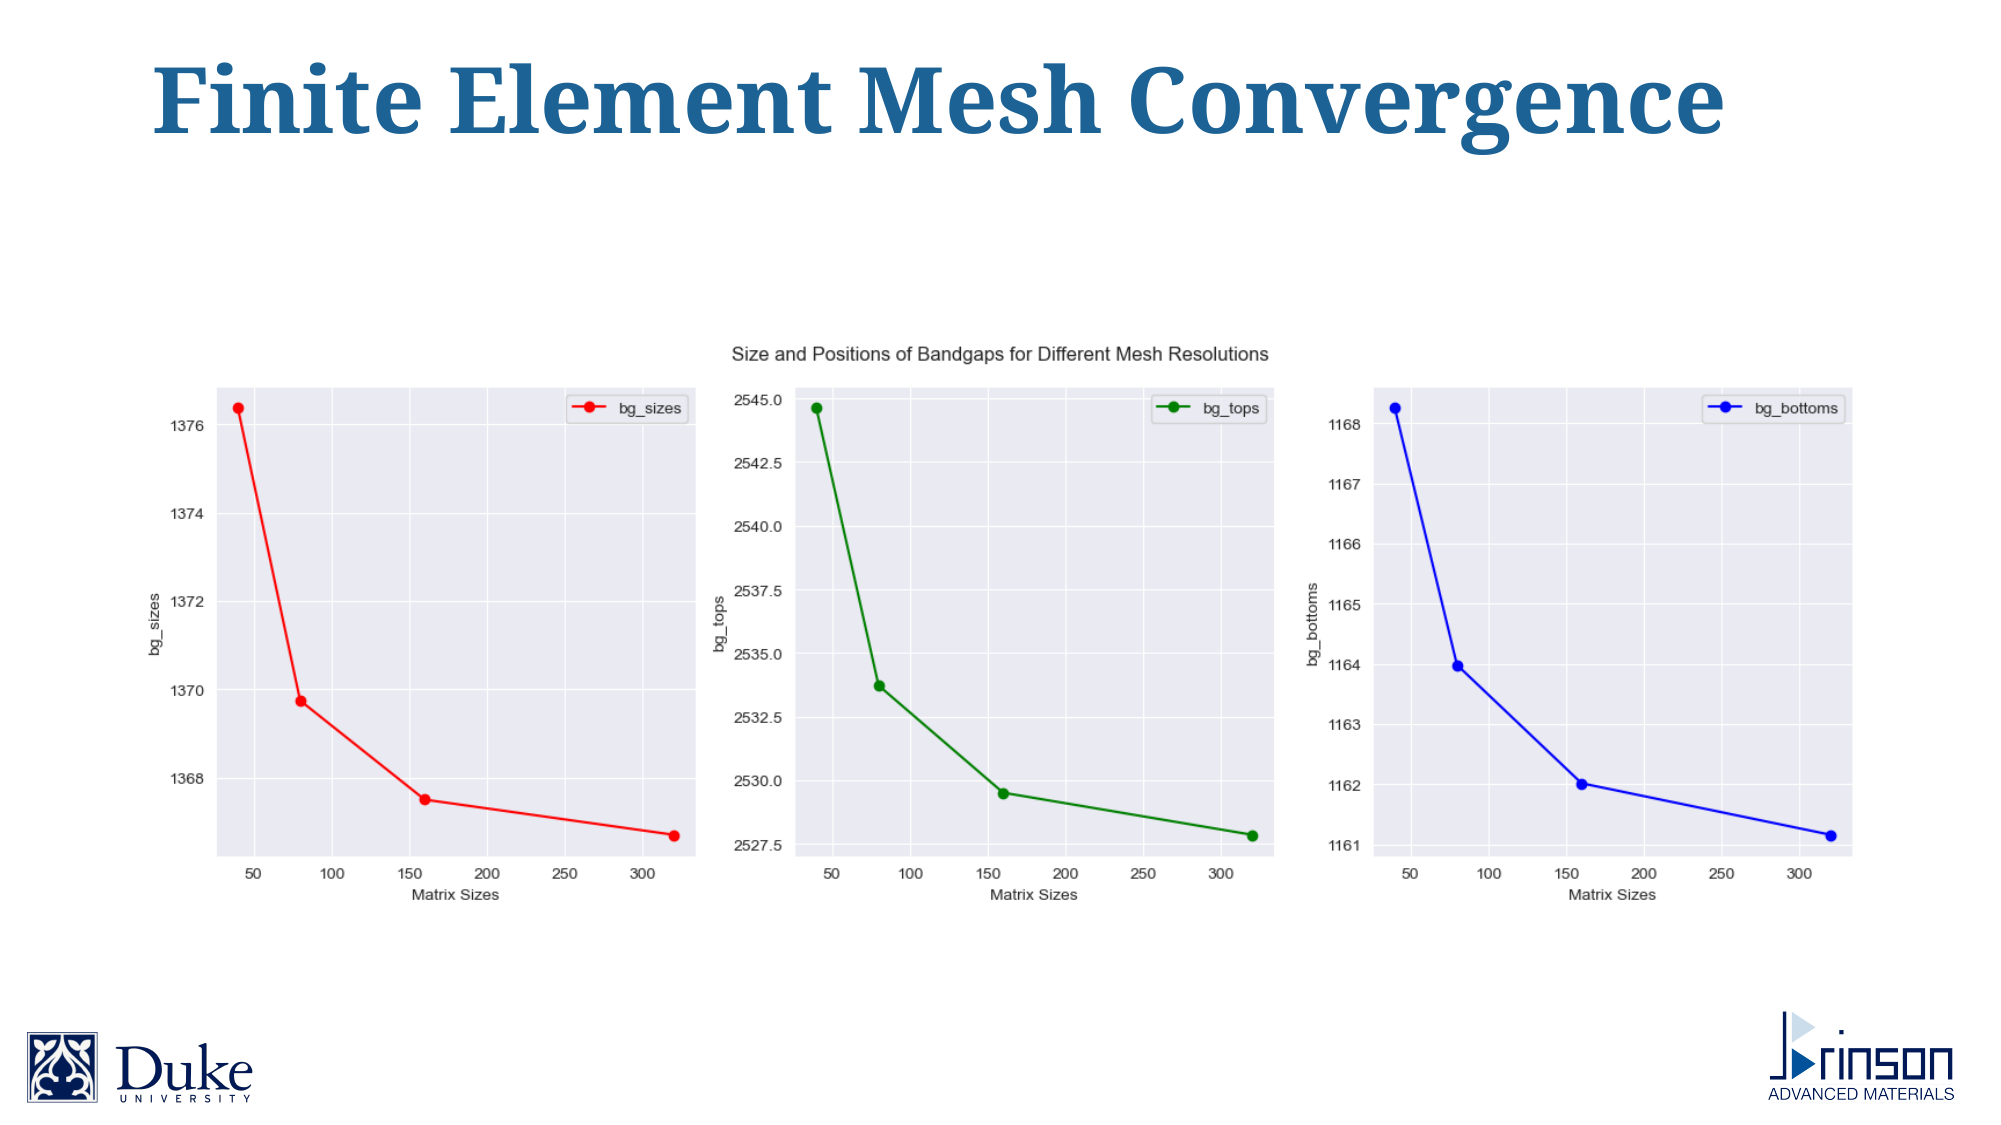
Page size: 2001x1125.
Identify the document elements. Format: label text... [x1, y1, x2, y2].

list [137, 335, 1863, 914]
title Finite Element Mesh Convergence [137, 17, 1863, 191]
picture [115, 1042, 253, 1103]
picture [27, 1032, 98, 1103]
picture [1768, 1011, 1957, 1108]
